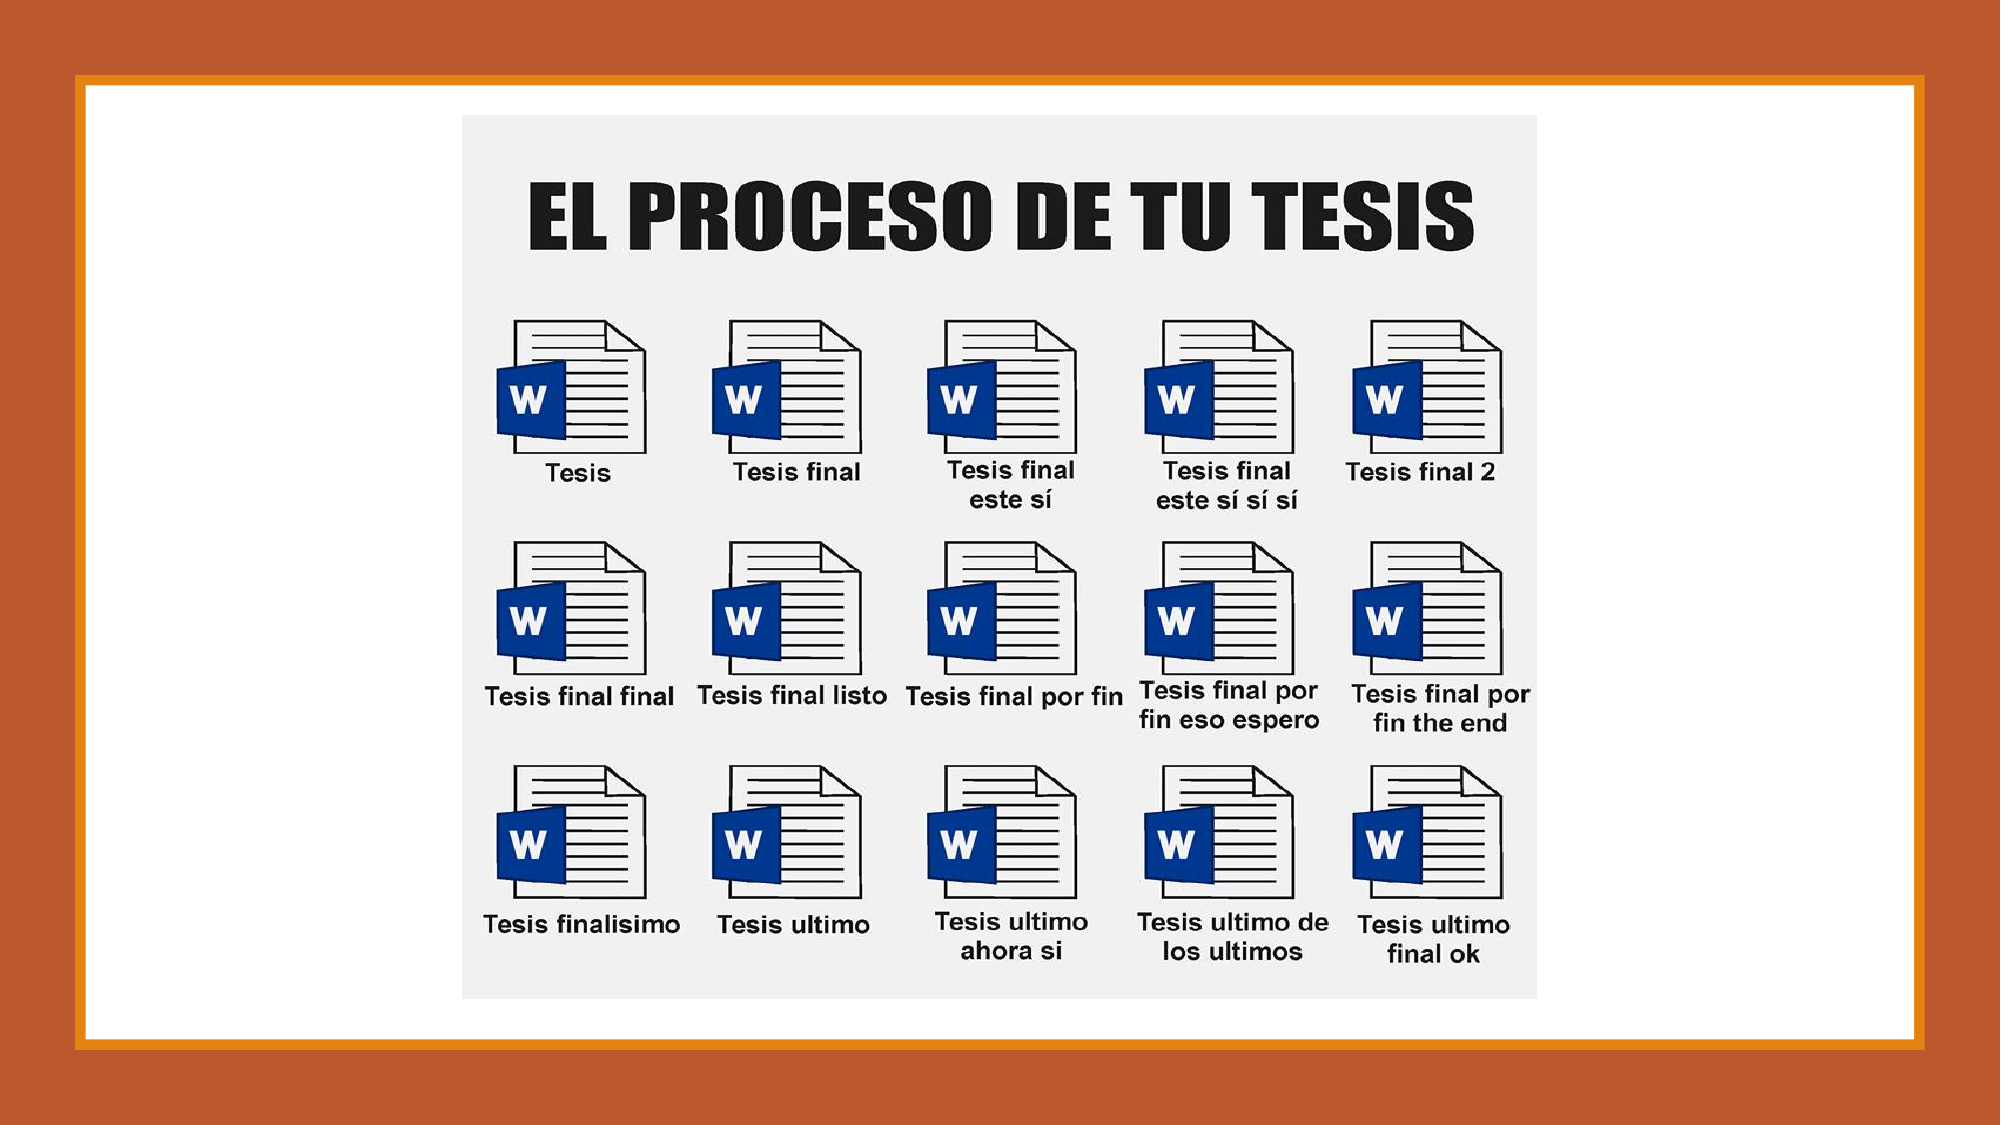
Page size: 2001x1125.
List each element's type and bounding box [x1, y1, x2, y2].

text_box [84, 84, 1916, 1041]
text_box [74, 74, 1926, 1051]
picture [462, 114, 1538, 1000]
text_box [0, 0, 2000, 1125]
